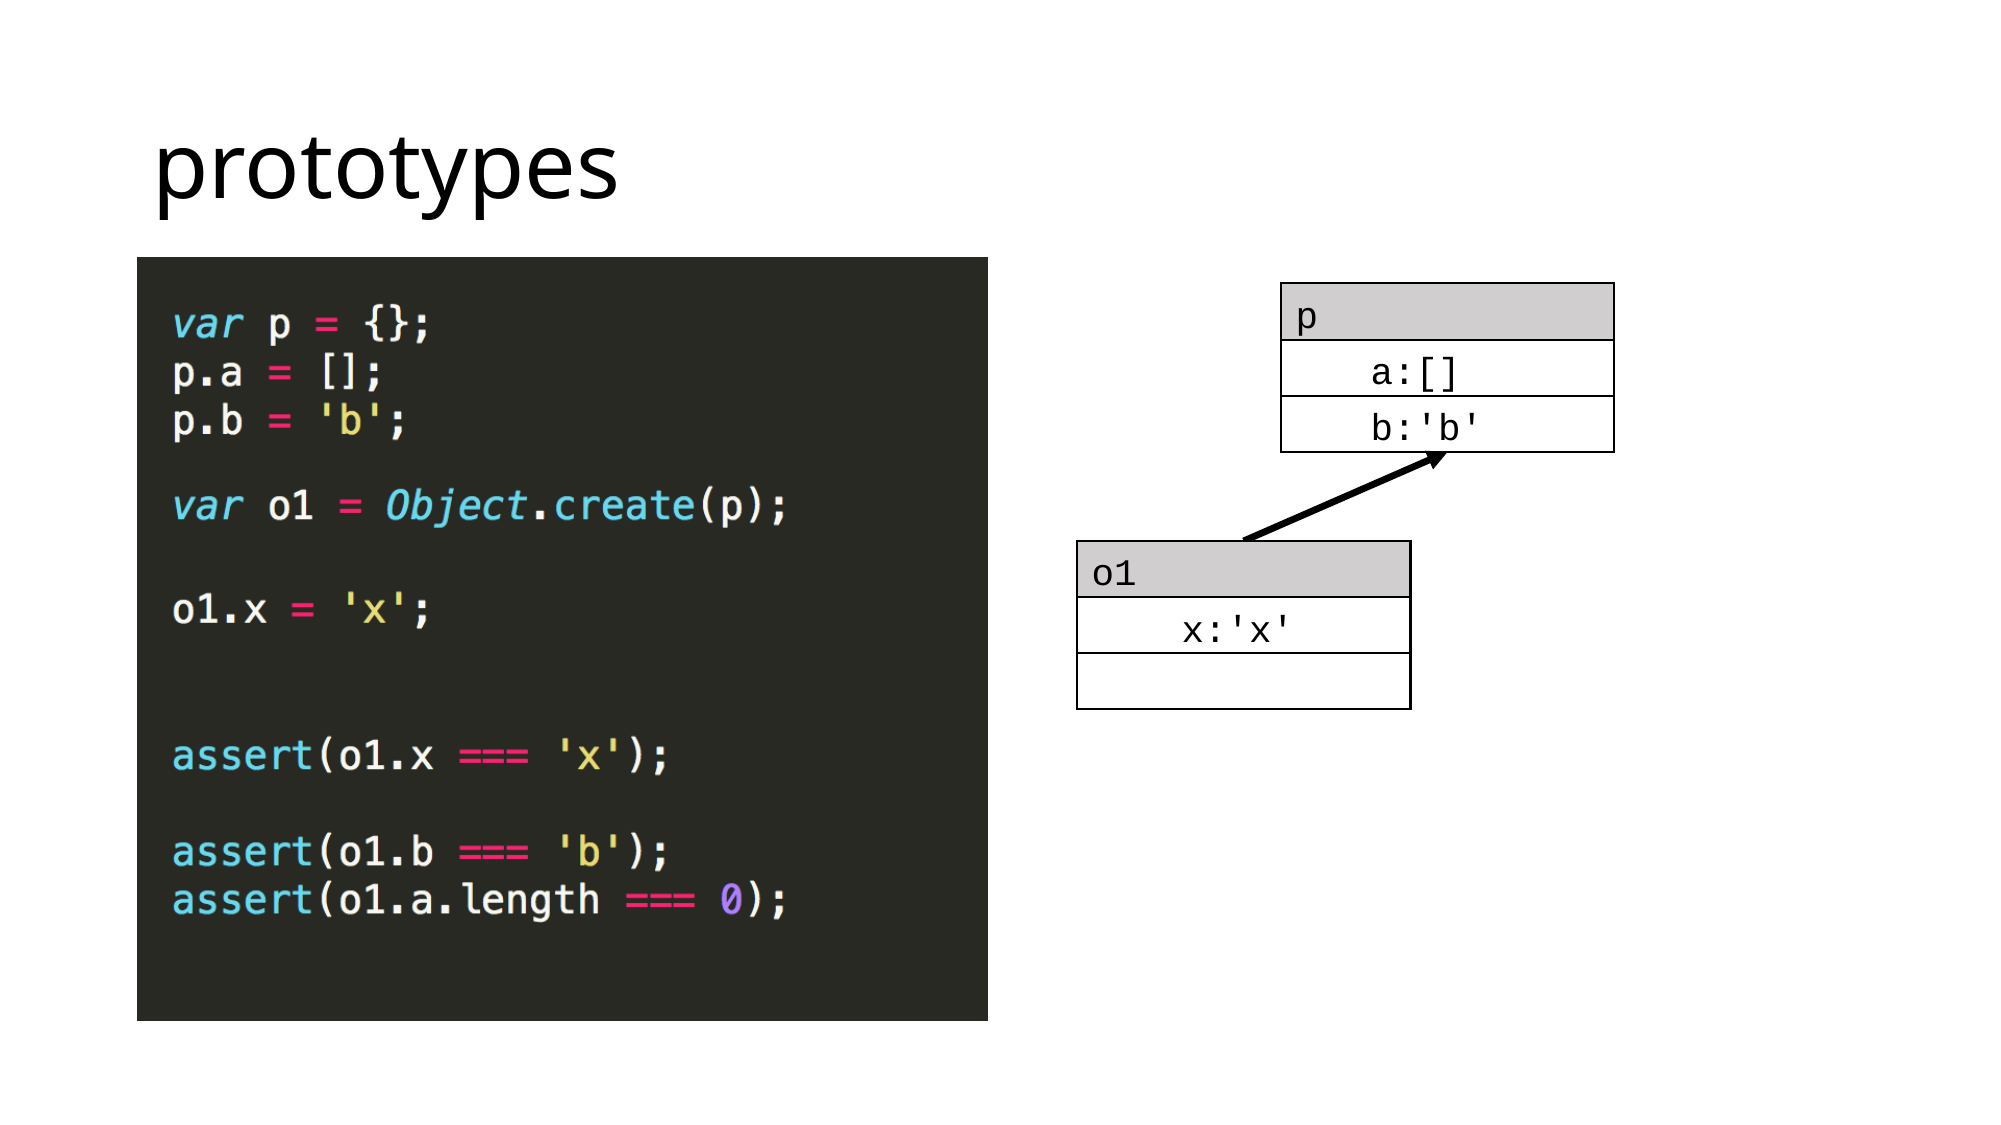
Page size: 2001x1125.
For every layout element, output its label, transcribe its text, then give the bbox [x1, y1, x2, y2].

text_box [1243, 451, 1448, 541]
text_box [1076, 540, 1411, 710]
picture [137, 257, 988, 1021]
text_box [1280, 283, 1615, 452]
title prototypes [137, 59, 1863, 278]
